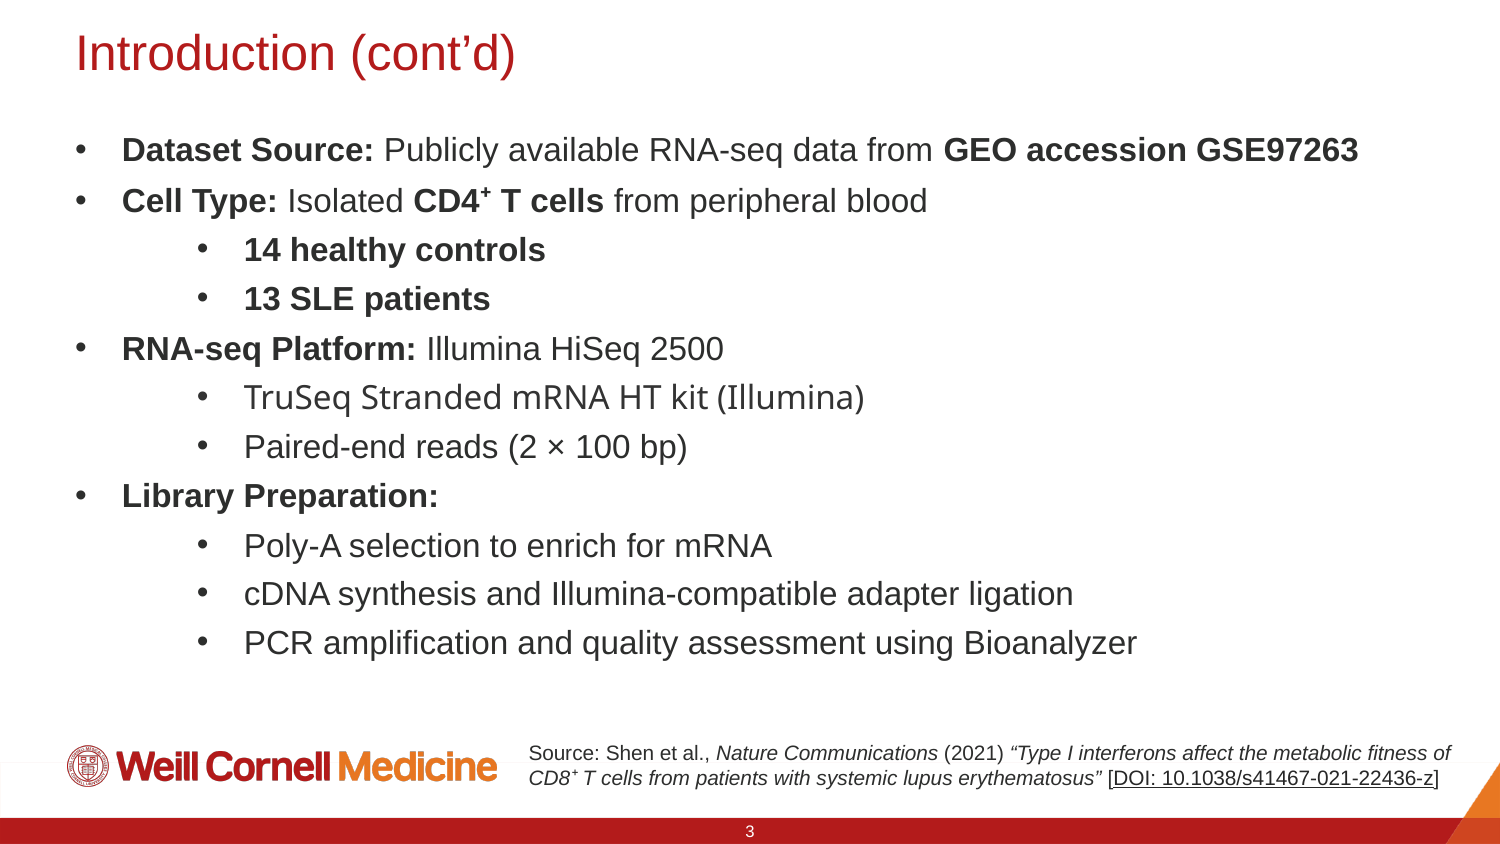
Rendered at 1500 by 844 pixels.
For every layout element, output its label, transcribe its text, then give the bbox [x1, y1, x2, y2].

text_box Source: Shen et al., Nature Communications (2021) “Type I interferons affect the metabolic fitness of CD8⁺ T cells from patients with systemic lupus erythematosus” [DOI: 10.1038/s41467-021-22436-z] [513, 732, 1479, 823]
picture [0, 745, 1500, 844]
title Introduction (cont’d) [75, 20, 1424, 89]
list Dataset Source: Publicly available RNA-seq data from GEO accession GSE97263 Cell Type: Isolated CD4⁺ T cells from peripheral blood 14 healthy controls 13 SLE patients RNA-seq Platform: Illumina HiSeq 2500 TruSeq Stranded mRNA HT kit (Illumina) Paired-end reads (2 × 100 bp) Library Preparation: Poly-A selection to enrich for mRNA cDNA synthesis and Illumina-compatible adapter ligation PCR amplification and quality assessment using Bioanalyzer [75, 97, 1426, 697]
